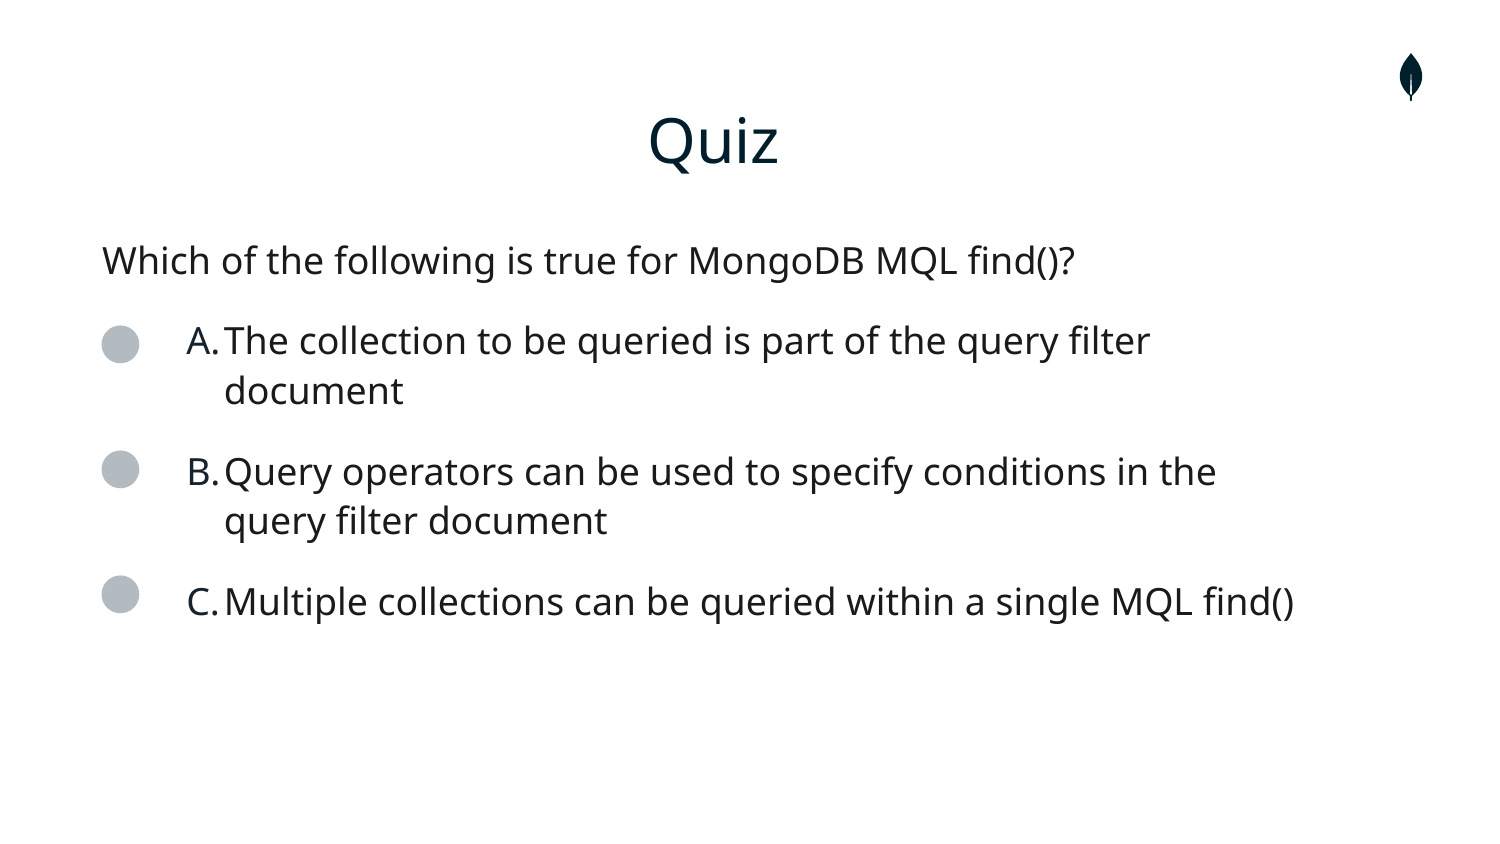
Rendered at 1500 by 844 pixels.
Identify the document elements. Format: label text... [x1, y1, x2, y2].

text_box [101, 575, 140, 614]
title Which of the following is true for MongoDB MQL find()? The collection to be queried is part of the query filter document Query operators can be used to specify conditions in the query filter document Multiple collections can be queried within a single MQL find() [102, 232, 1326, 731]
text_box [101, 325, 140, 364]
text_box [101, 450, 140, 489]
title Quiz [102, 100, 1326, 177]
